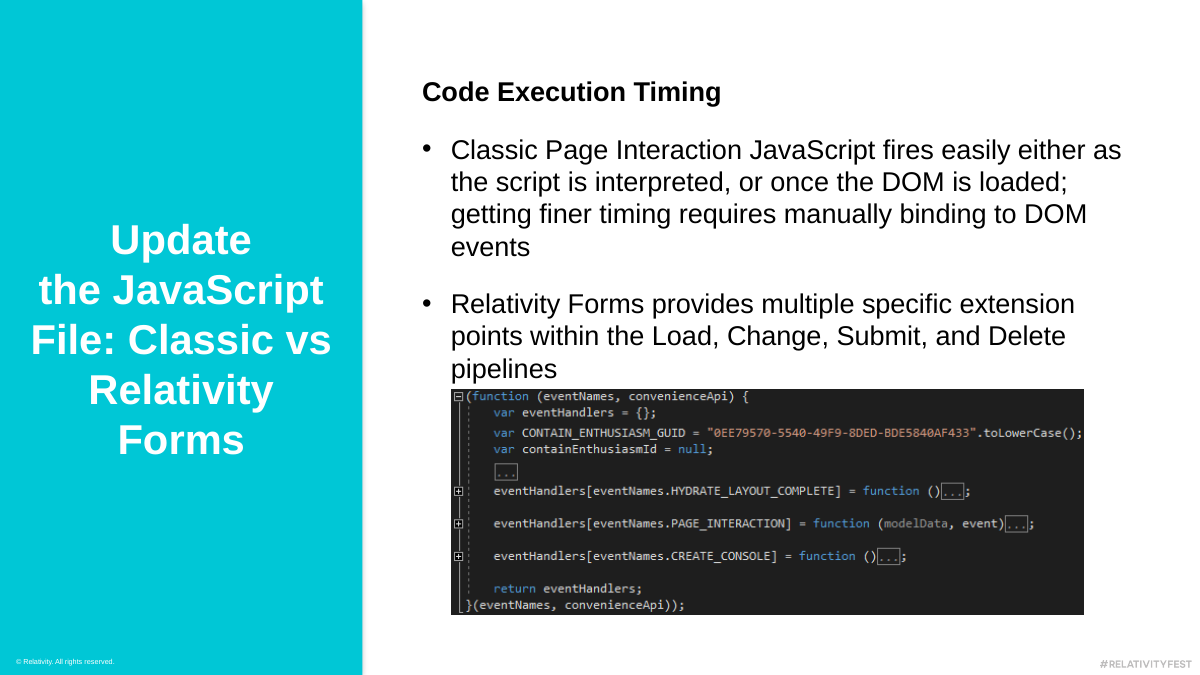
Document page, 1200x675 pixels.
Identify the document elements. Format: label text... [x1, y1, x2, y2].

picture [1100, 660, 1192, 668]
list Update the JavaScript File: Classic vs Relativity Forms [9, 200, 354, 475]
list Code Execution Timing Classic Page Interaction JavaScript fires easily either as the script is interpreted, or once the DOM is loaded; getting finer timing requires manually binding to DOM events Relativity Forms provides multiple specific extension points within the Load, Change, Submit, and Delete pipelines [412, 69, 1163, 606]
picture [451, 389, 1084, 615]
